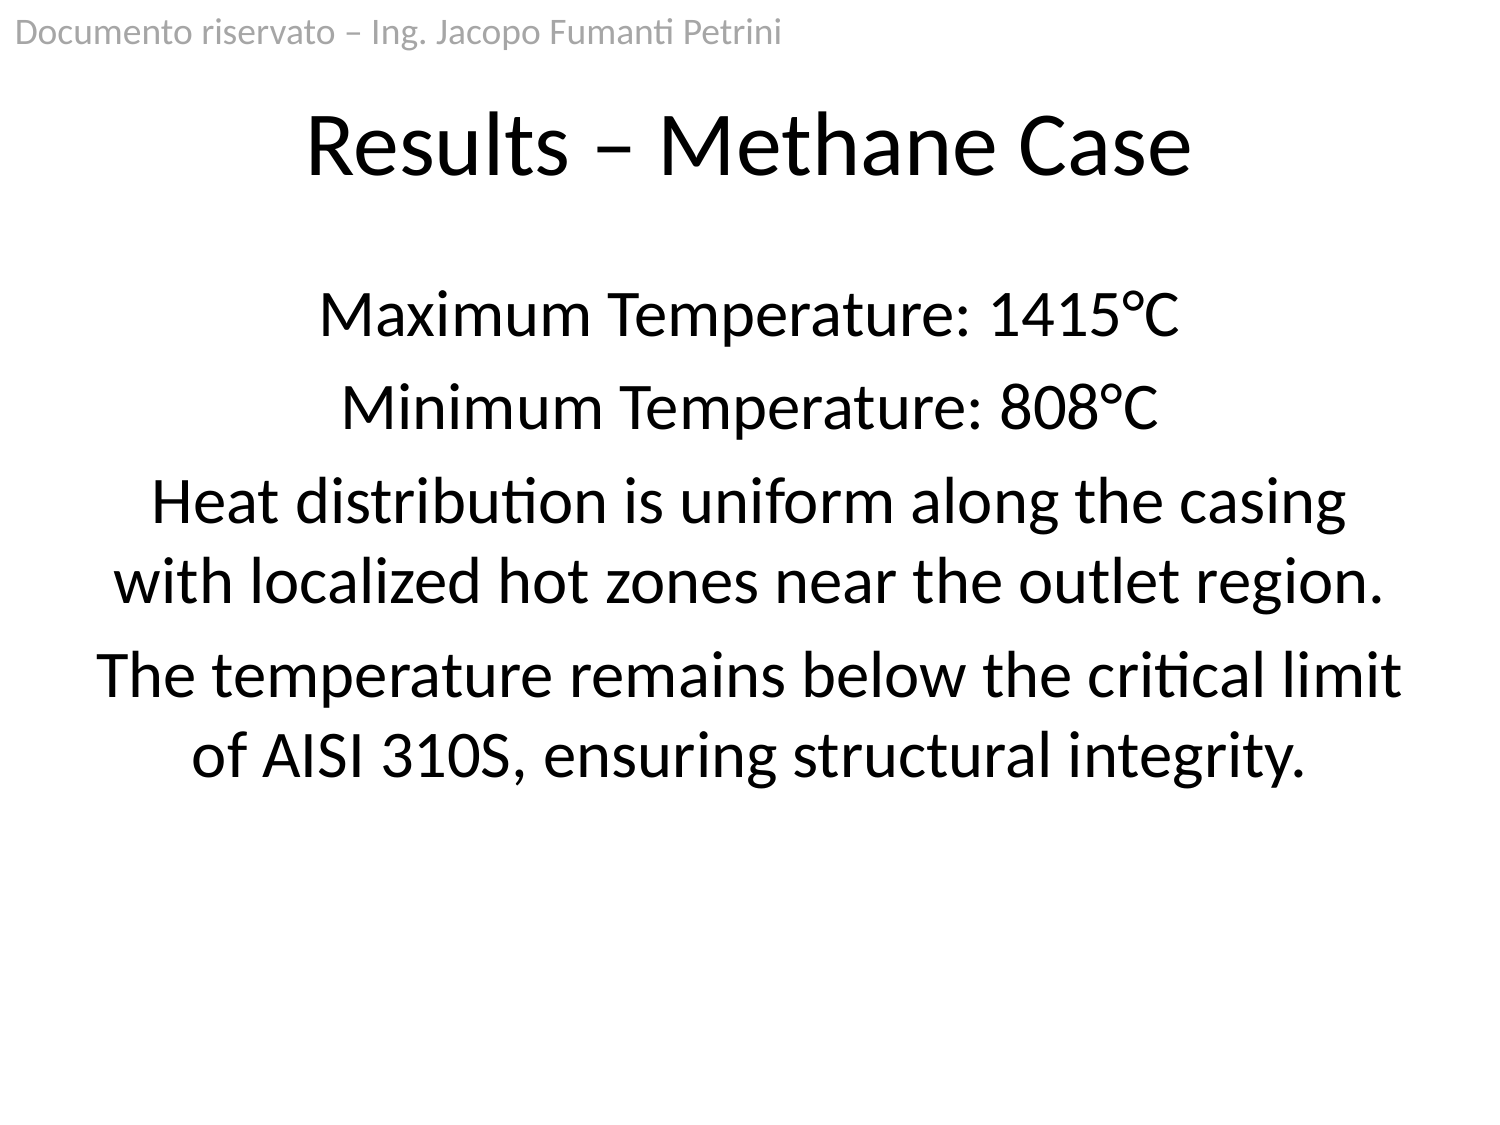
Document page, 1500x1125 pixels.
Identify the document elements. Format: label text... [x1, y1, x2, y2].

text_box Maximum Temperature: 1415°C Minimum Temperature: 808°C Heat distribution is uniform along the casing with localized hot zones near the outlet region. The temperature remains below the critical limit of AISI 310S, ensuring structural integrity. [74, 262, 1425, 1005]
text_box Results – Methane Case [74, 45, 1425, 233]
